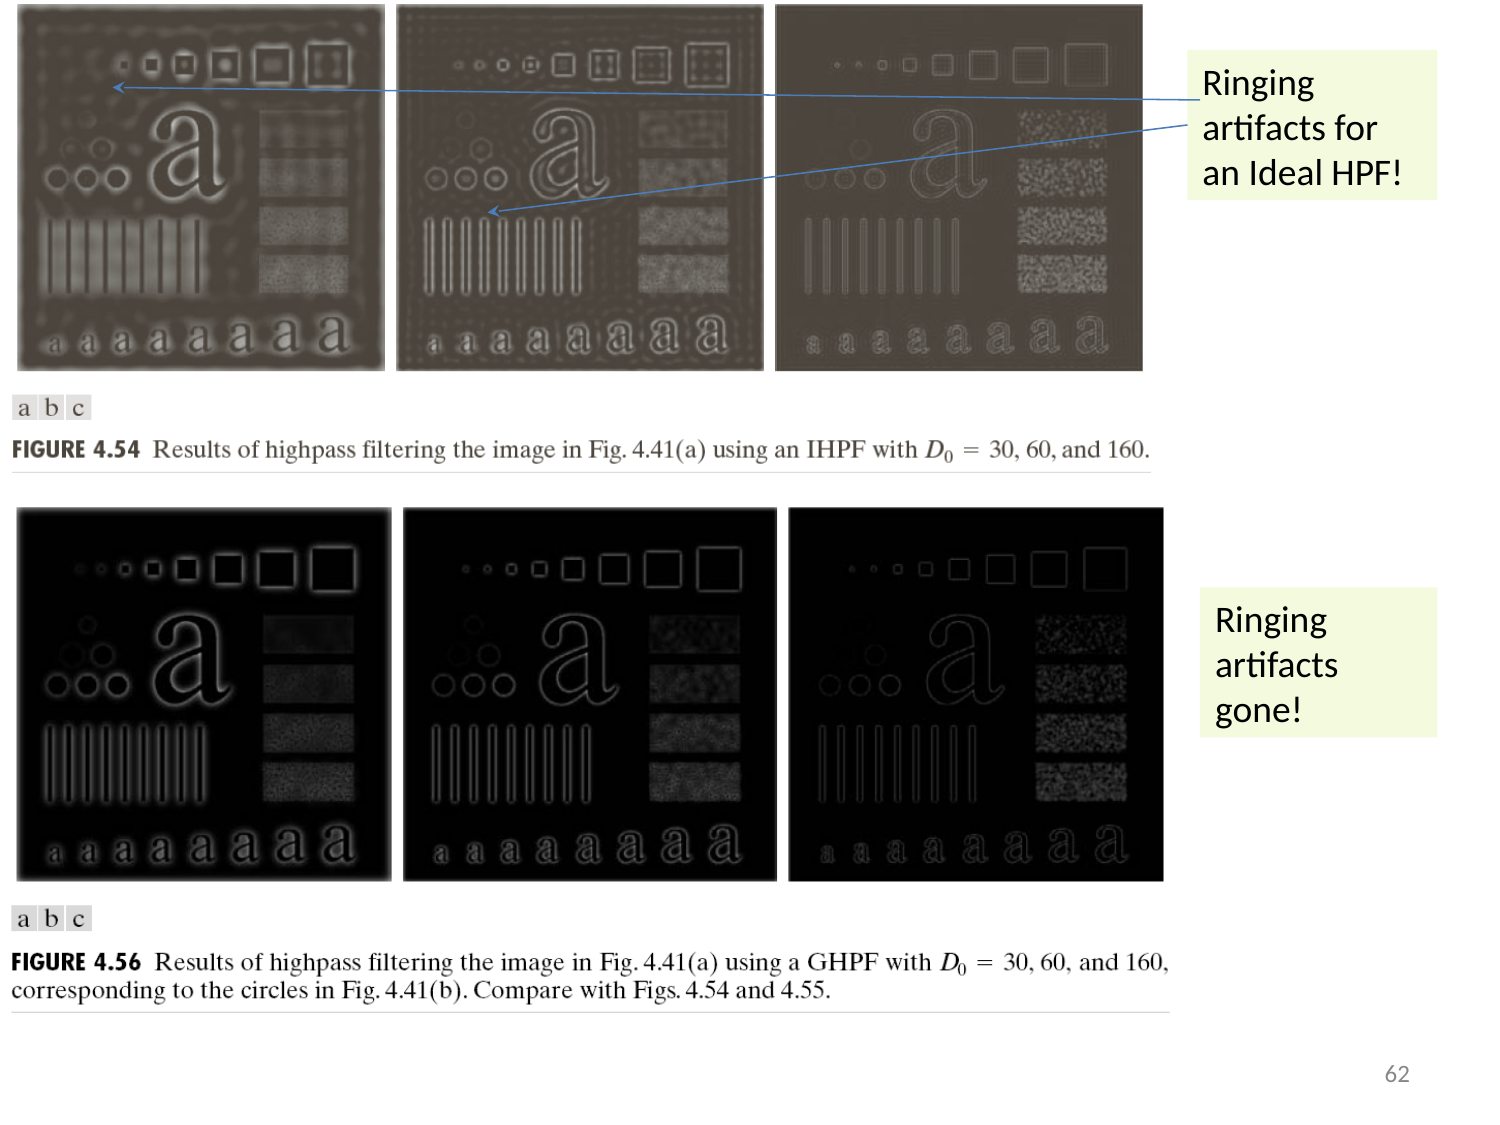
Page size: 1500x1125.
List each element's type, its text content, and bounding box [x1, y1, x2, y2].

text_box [487, 125, 1188, 213]
slide_number ‹#› [1074, 1042, 1425, 1103]
picture [0, 0, 1163, 481]
picture [0, 499, 1178, 1019]
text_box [112, 87, 1201, 101]
text_box Ringing artifacts for an Ideal HPF! [1187, 49, 1438, 200]
text_box Ringing artifacts gone! [1199, 587, 1438, 738]
